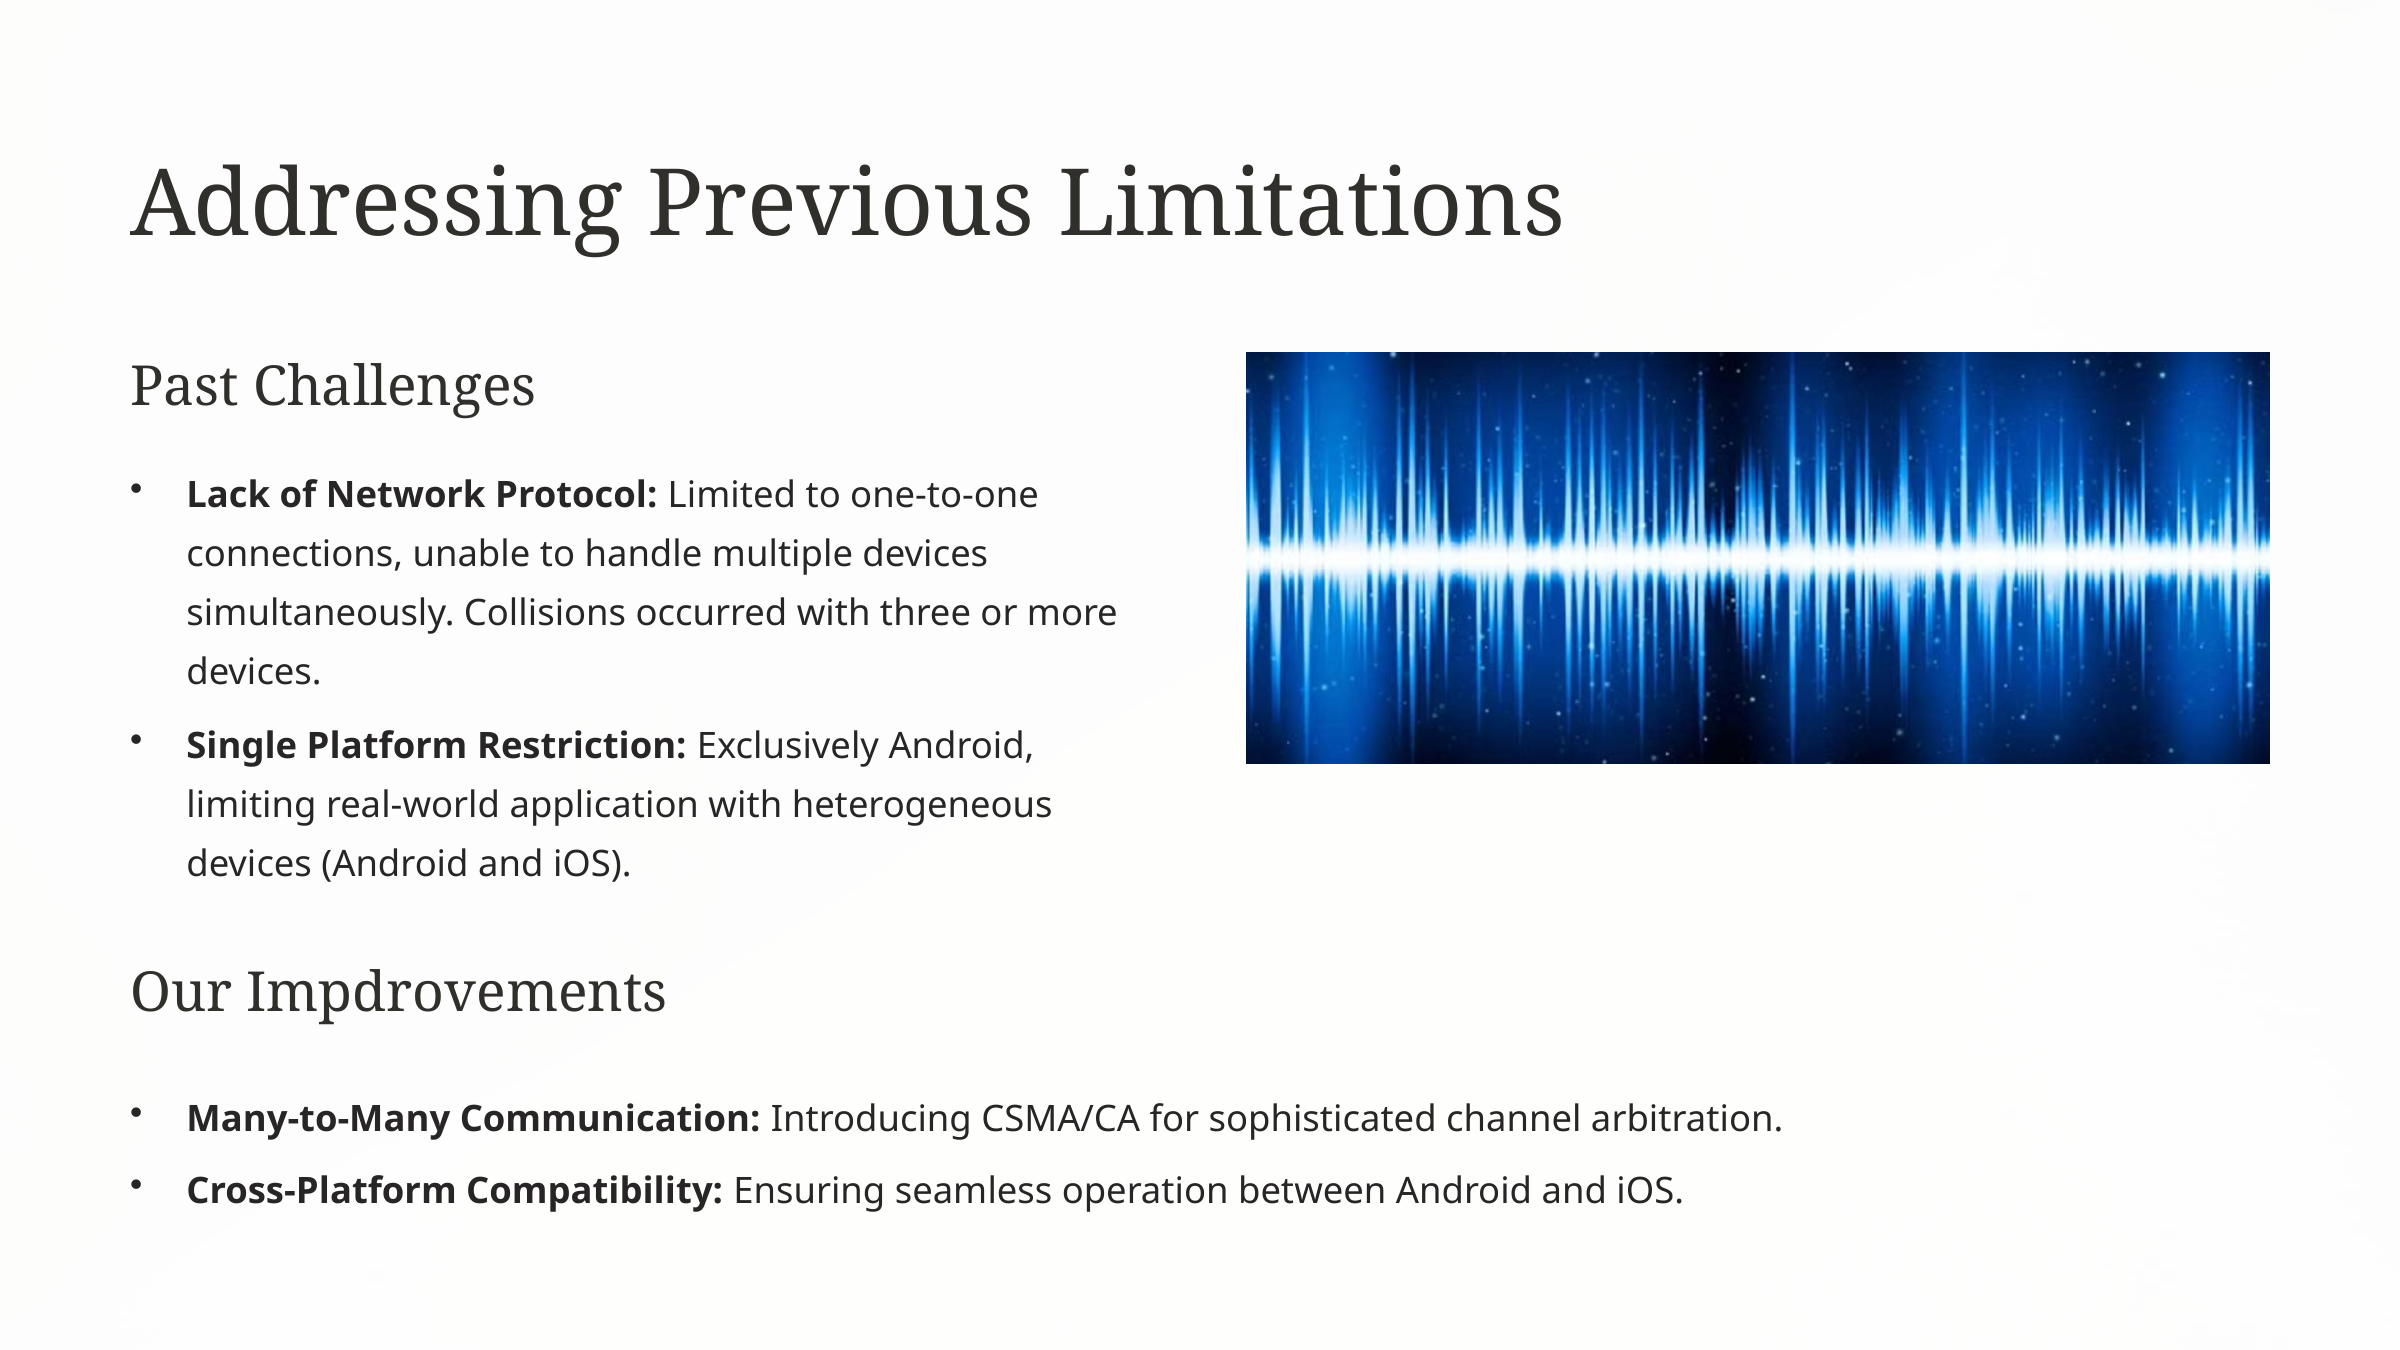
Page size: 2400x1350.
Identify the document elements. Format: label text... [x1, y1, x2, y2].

text_box Past Challenges [130, 348, 689, 418]
text_box Lack of Network Protocol: Limited to one-to-one connections, unable to handle multiple devices simultaneously. Collisions occurred with three or more devices. [130, 454, 1155, 694]
text_box Addressing Previous Limitations [130, 138, 1471, 255]
text_box Many-to-Many Communication: Introducing CSMA/CA for sophisticated channel arbitration. [130, 1079, 2270, 1139]
text_box Single Platform Restriction: Exclusively Android, limiting real-world application with heterogeneous devices (Android and iOS). [130, 706, 1155, 885]
text_box Our Impdrovements [130, 953, 689, 1024]
picture [1246, 352, 2271, 764]
text_box Cross-Platform Compatibility: Ensuring seamless operation between Android and iOS. [130, 1151, 2270, 1212]
